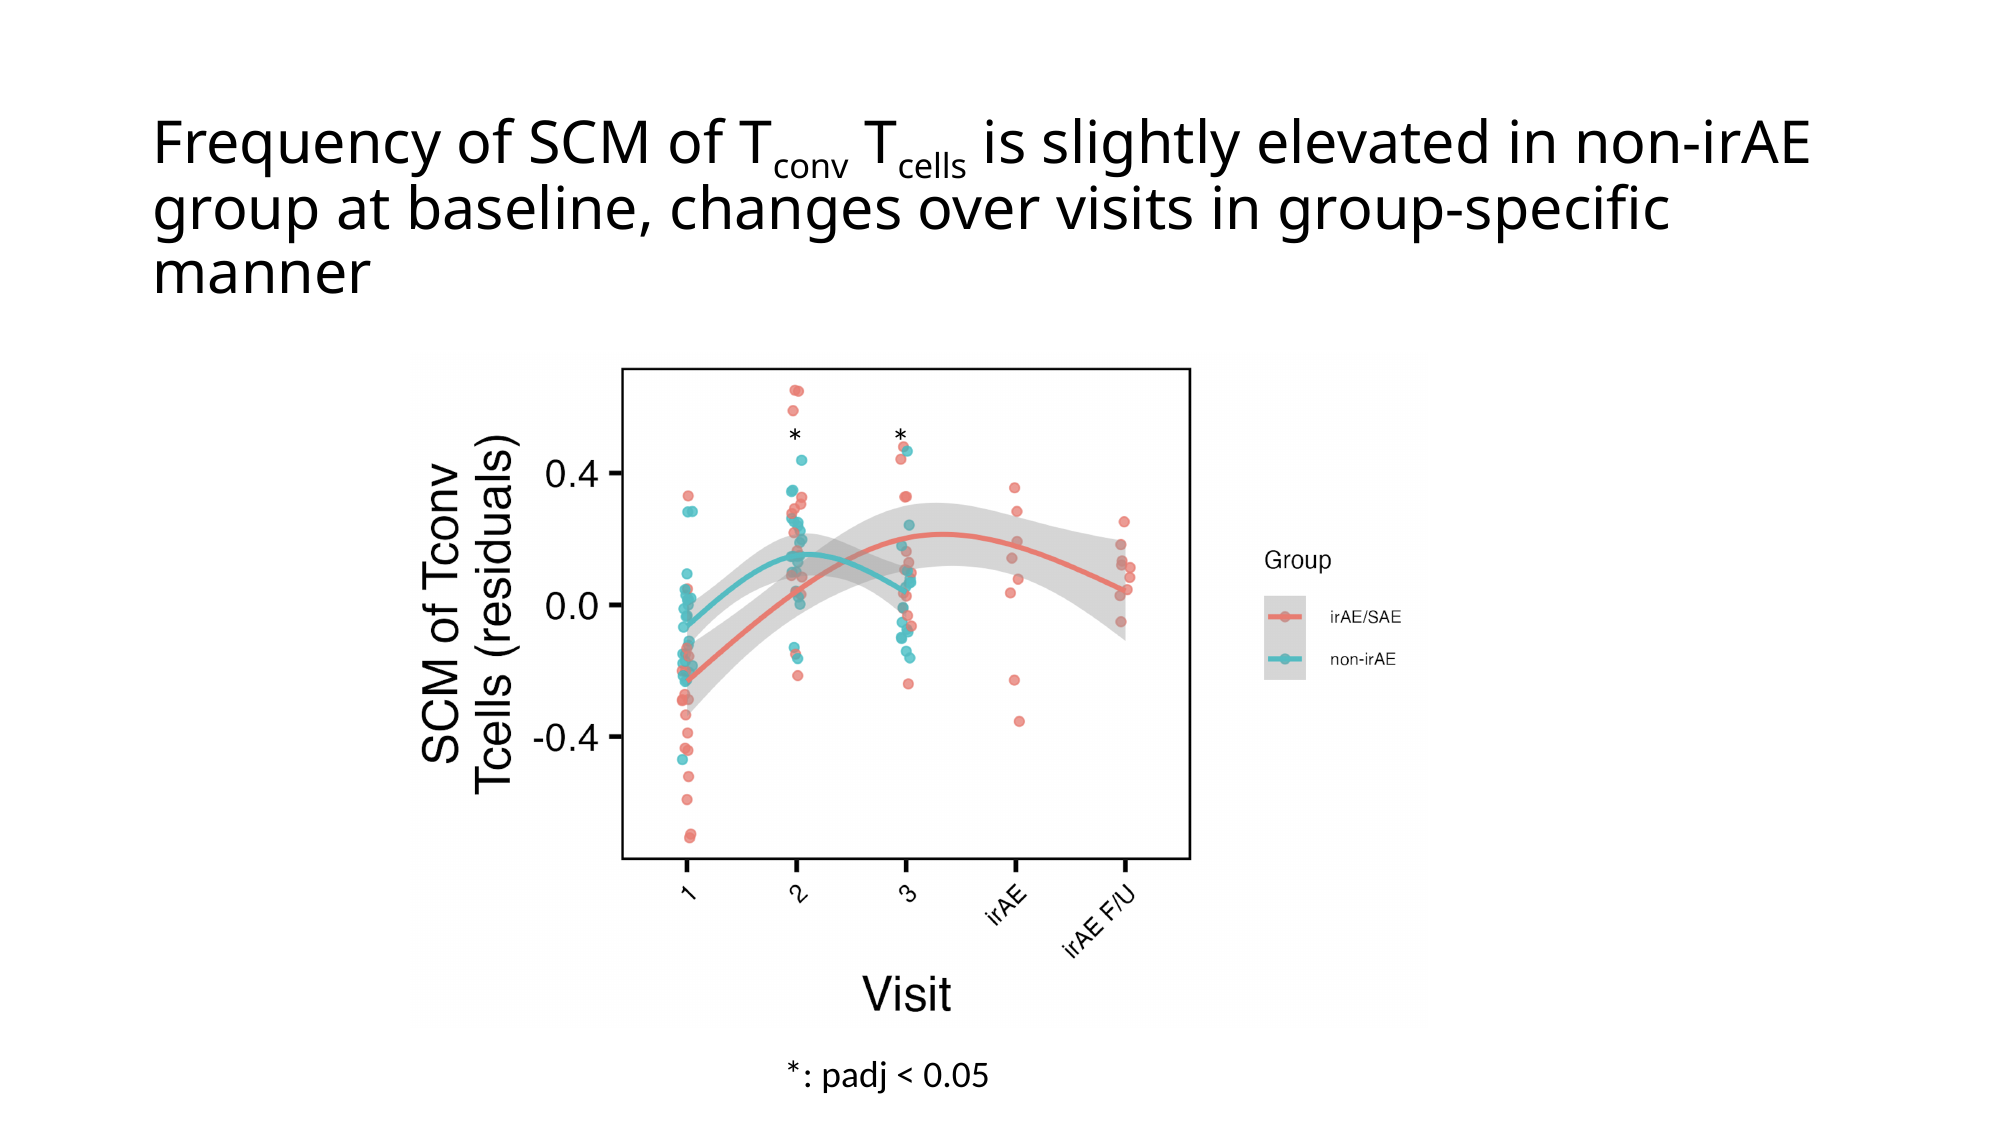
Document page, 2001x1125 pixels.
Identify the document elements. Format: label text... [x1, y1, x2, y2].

picture [410, 352, 1428, 1028]
title Frequency of SCM of Tconv Tcells is slightly elevated in non-irAE group at baseline, changes over visits in group-specific manner [137, 97, 1843, 315]
text_box *: padj < 0.05 [769, 1042, 1006, 1103]
